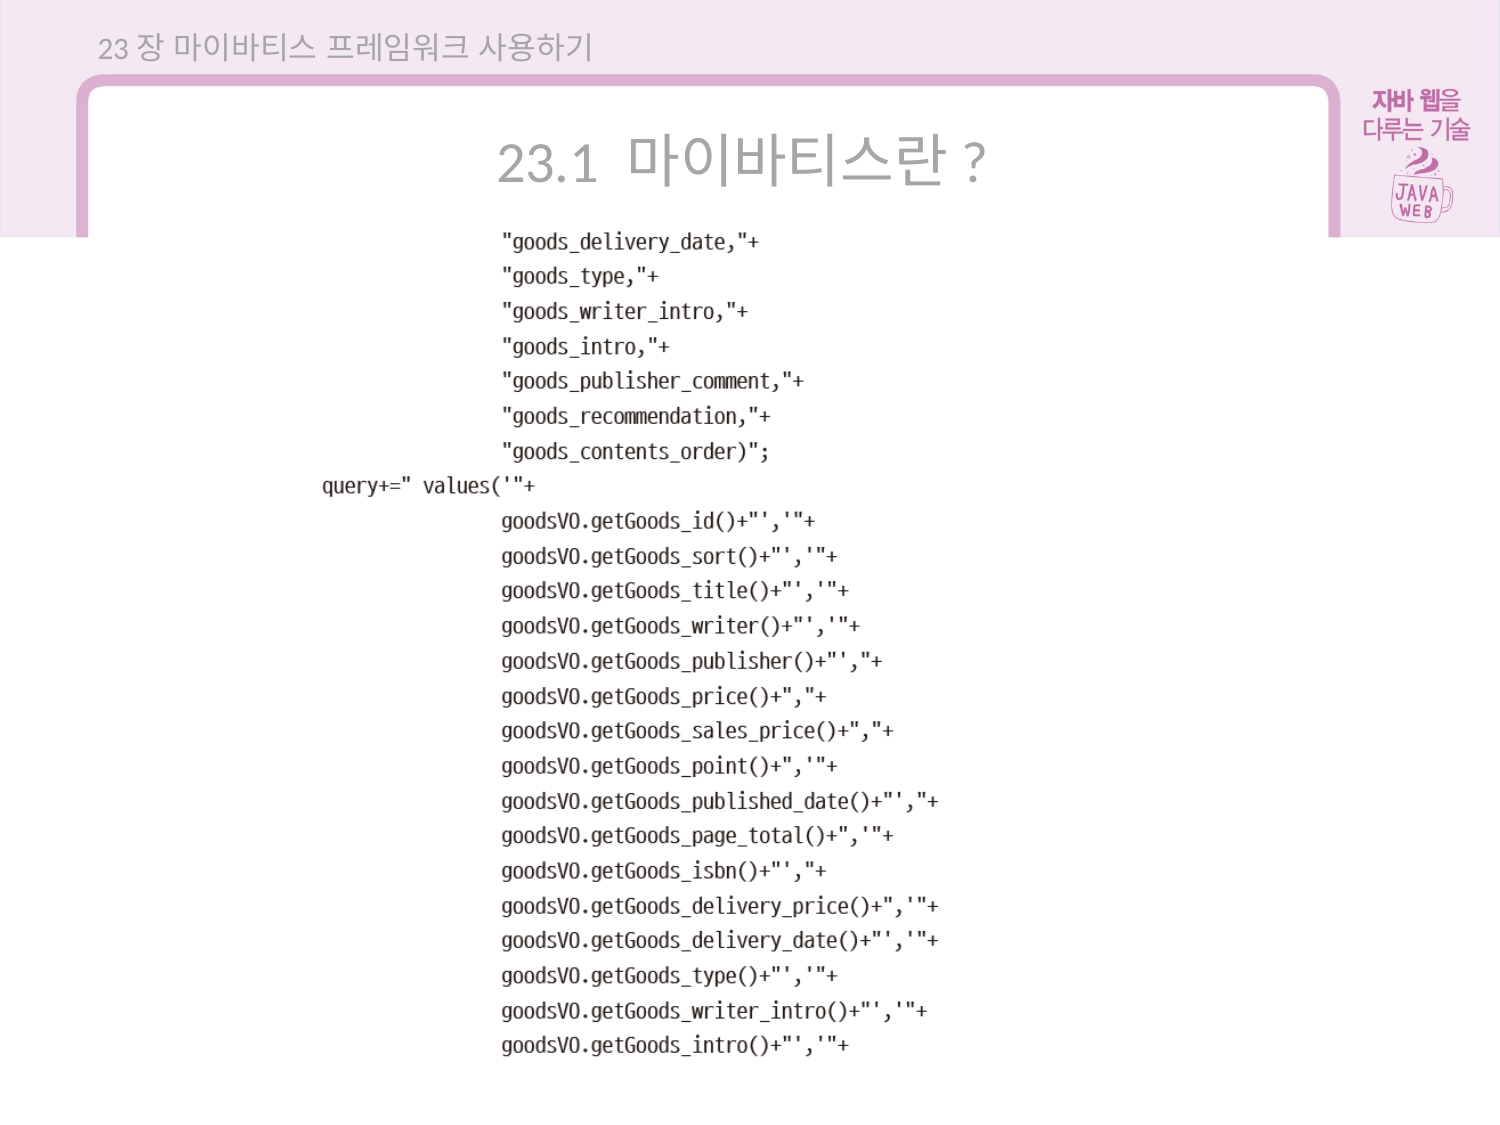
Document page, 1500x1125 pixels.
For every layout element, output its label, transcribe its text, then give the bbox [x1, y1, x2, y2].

picture [0, 0, 1500, 1125]
text_box 23.1 마이바티스란? [217, 117, 1268, 202]
text_box 23장 마이바티스 프레임워크 사용하기 [82, 0, 1133, 74]
